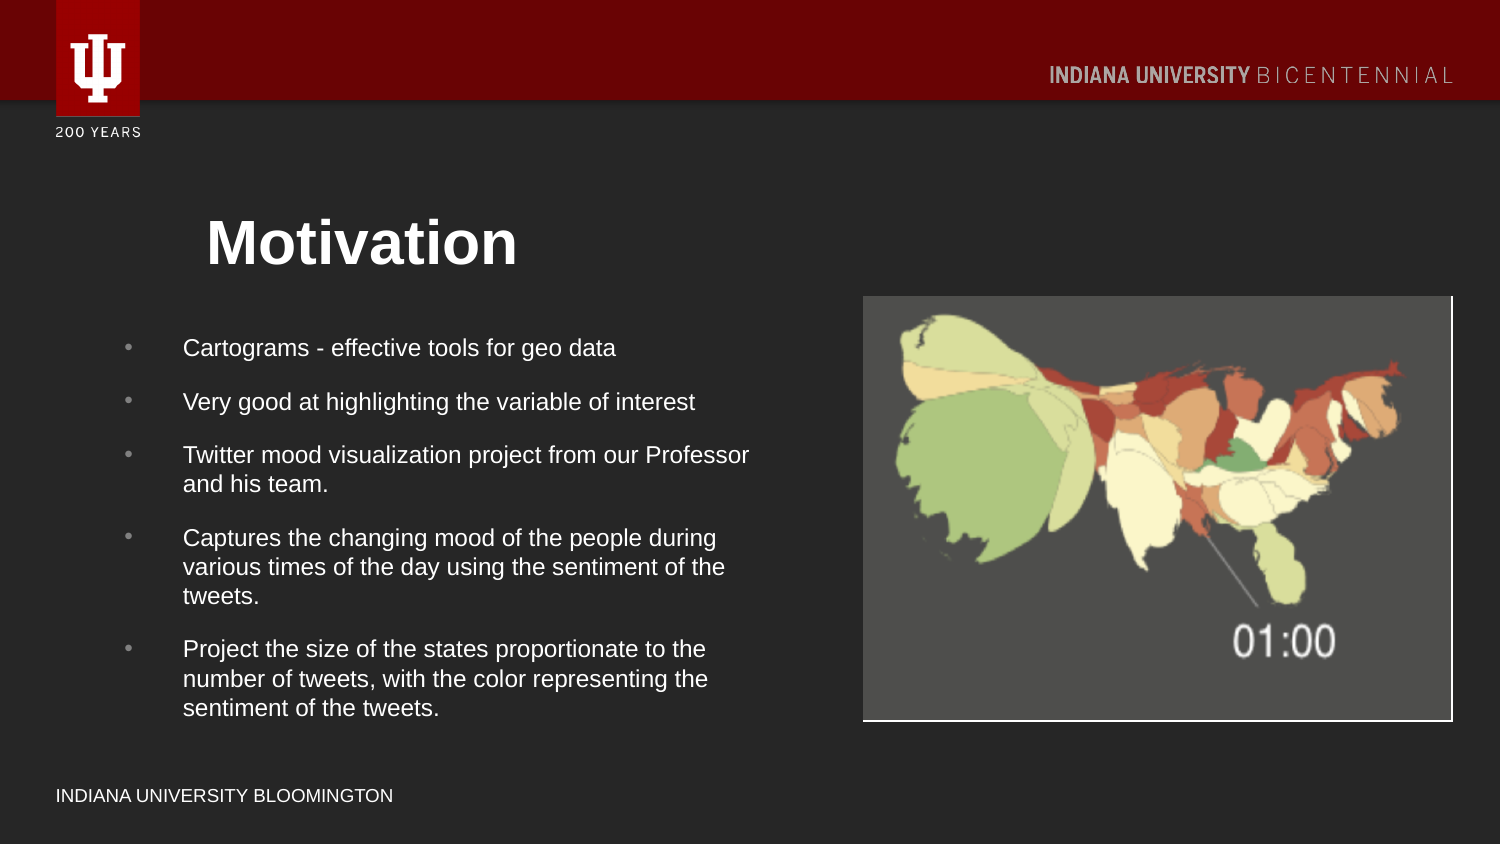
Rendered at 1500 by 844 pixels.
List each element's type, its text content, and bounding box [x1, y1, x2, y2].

list Cartograms - effective tools for geo data Very good at highlighting the variable of interest Twitter mood visualization project from our Professor and his team. Captures the changing mood of the people during various times of the day using the sentiment of the tweets. Project the size of the states proportionate to the number of tweets, with the color representing the sentiment of the tweets. [109, 324, 807, 734]
picture [863, 296, 1453, 722]
picture [44, 0, 153, 144]
title Motivation [191, 181, 1400, 297]
